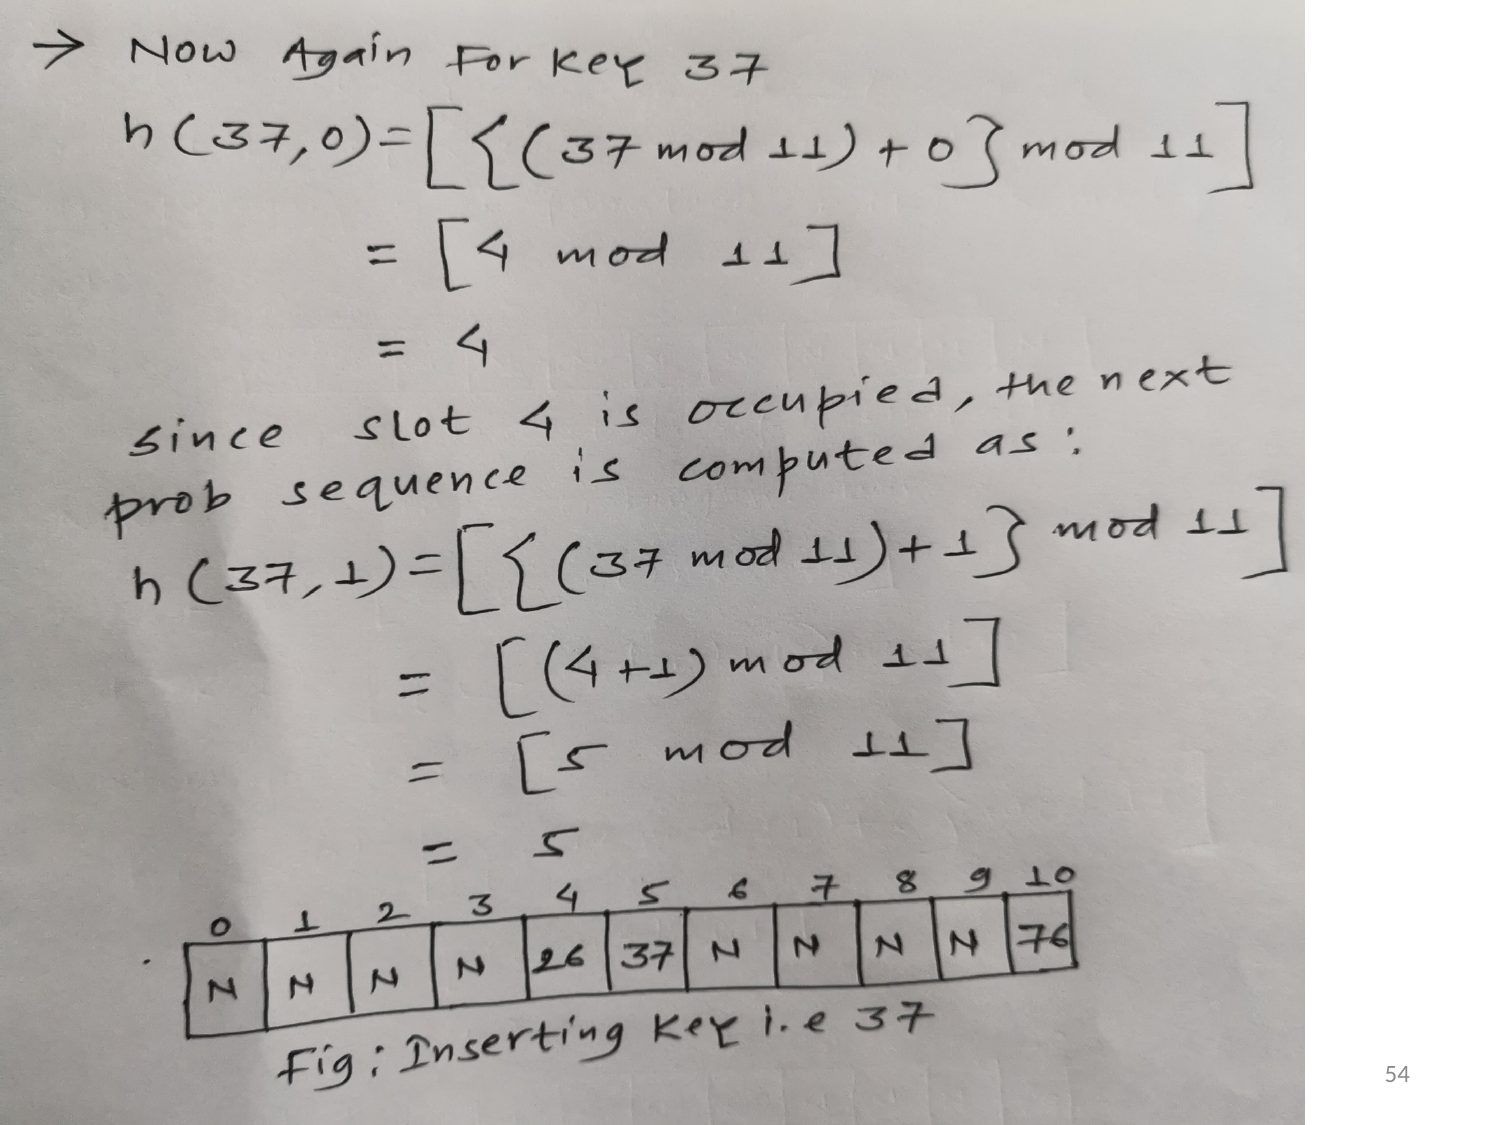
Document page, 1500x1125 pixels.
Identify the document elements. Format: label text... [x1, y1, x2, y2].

slide_number 54 [1308, 1042, 1425, 1103]
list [0, 0, 1305, 1125]
